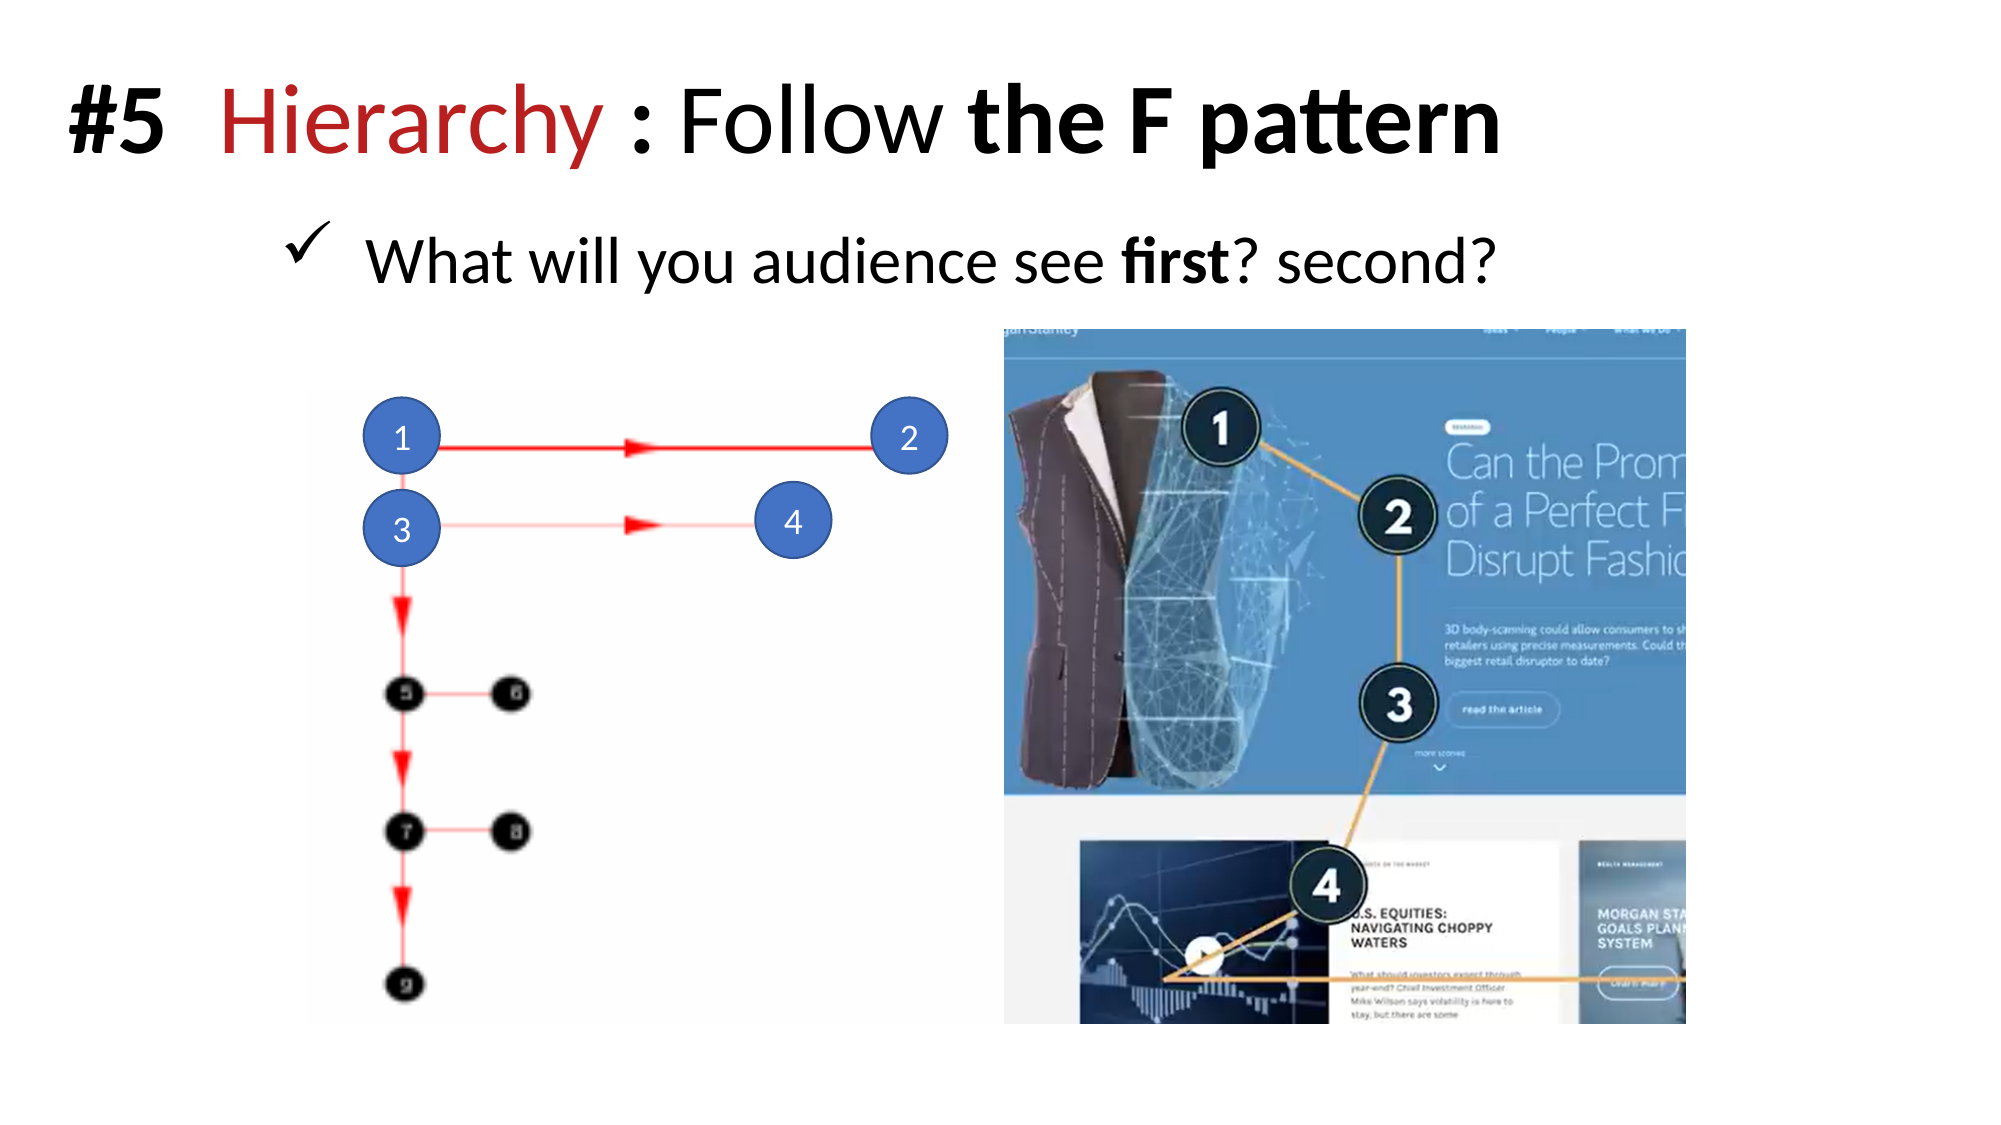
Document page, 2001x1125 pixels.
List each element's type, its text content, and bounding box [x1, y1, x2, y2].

text_box #5 Hierarchy : Follow the F pattern [53, 45, 1584, 181]
text_box What will you audience see first? second? [265, 209, 1516, 305]
picture [1004, 329, 1686, 1024]
picture [307, 389, 1000, 1024]
